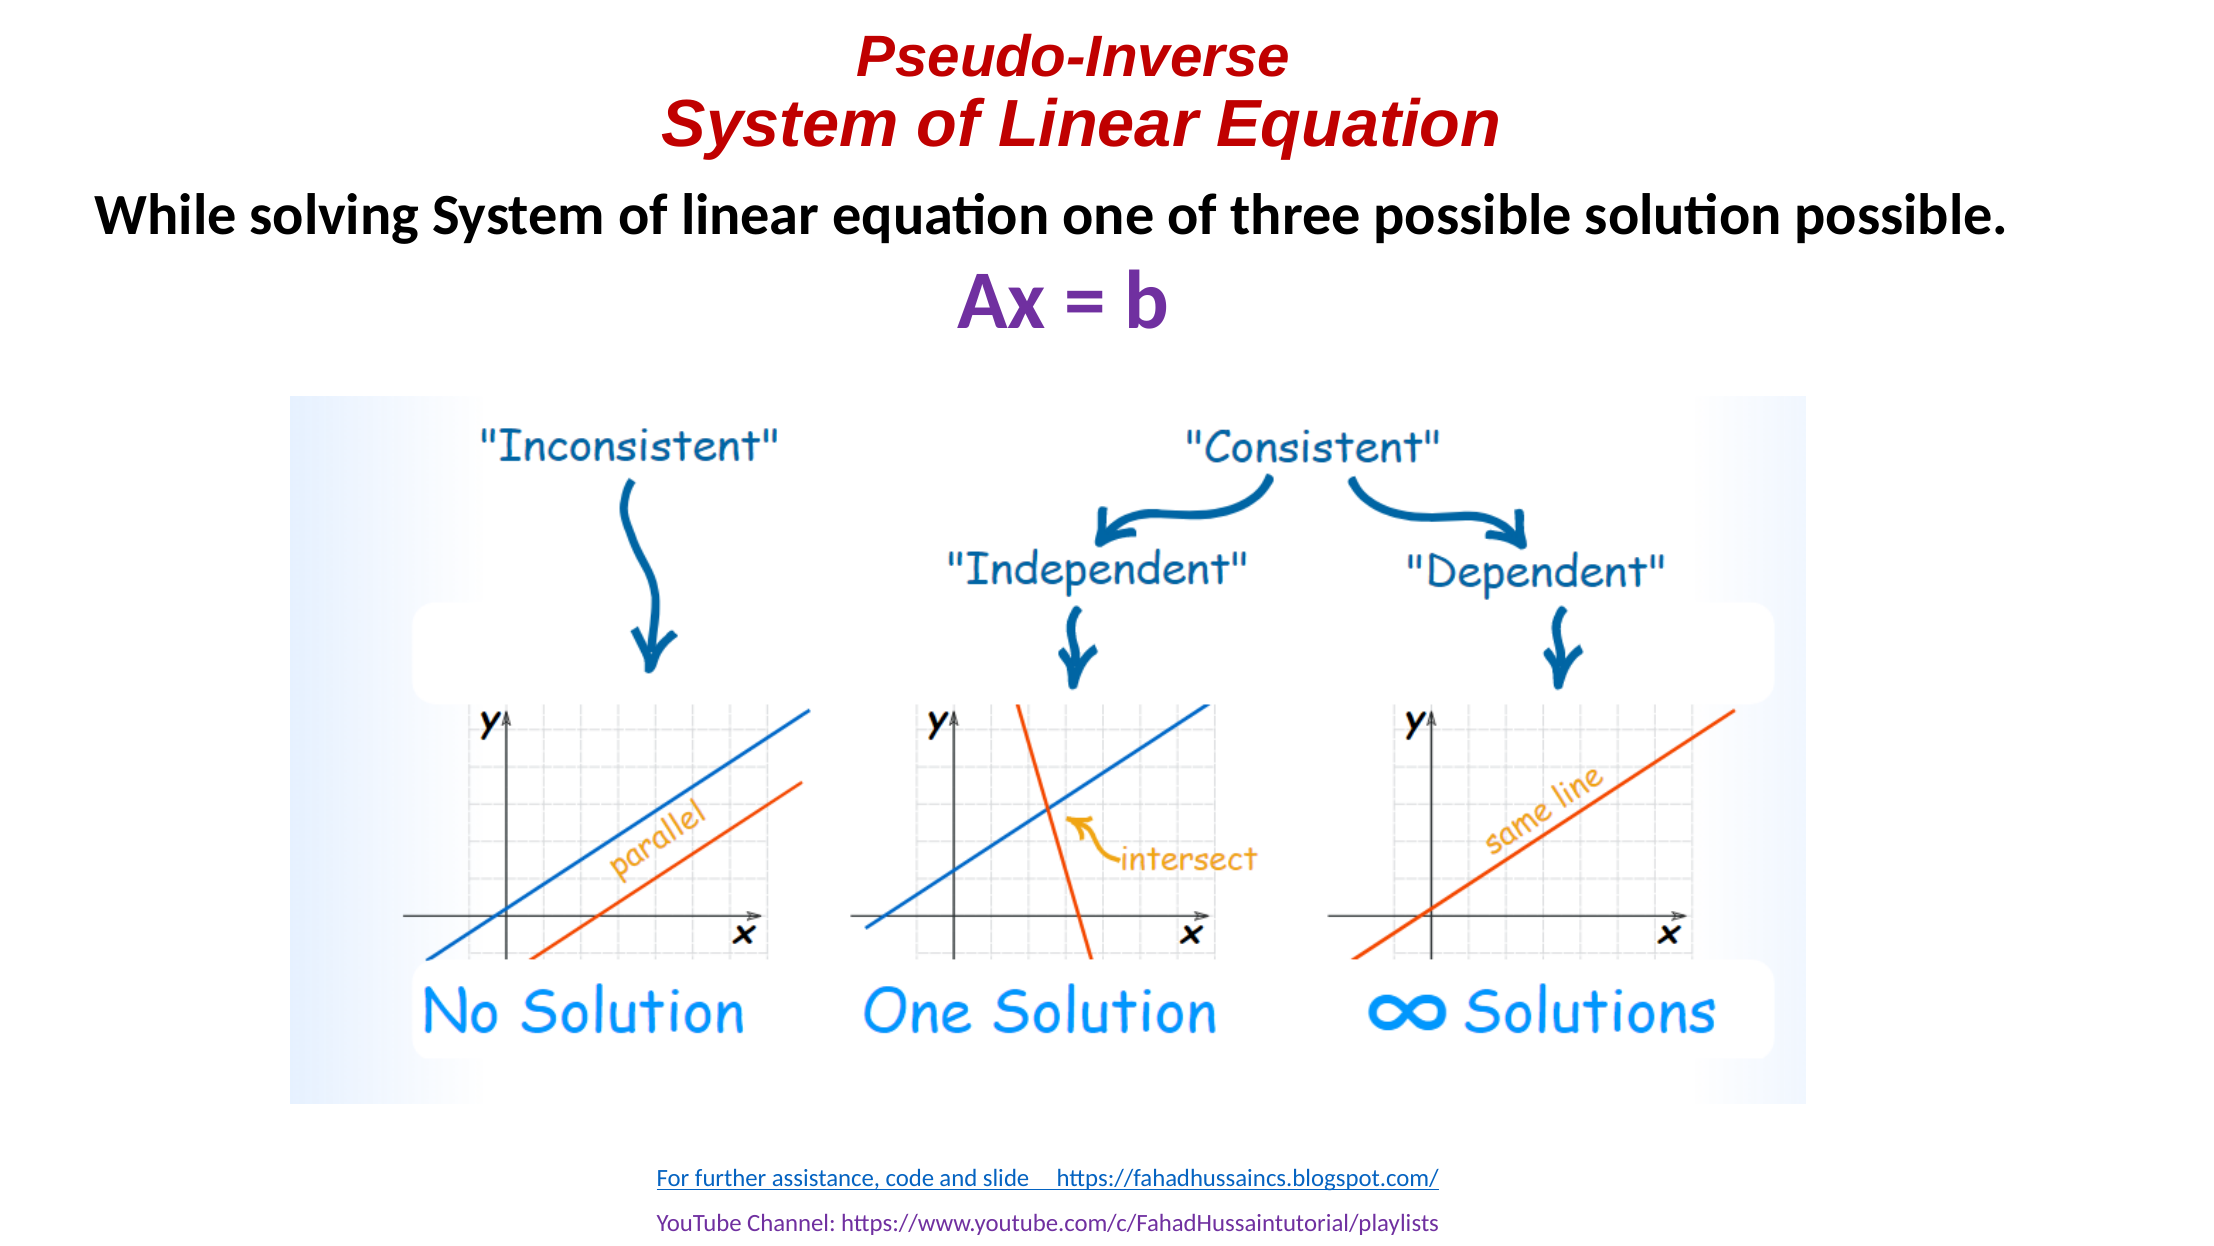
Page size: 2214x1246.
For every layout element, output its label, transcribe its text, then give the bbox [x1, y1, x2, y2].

subtitle For further assistance, code and slide https://fahadhussaincs.blogspot.com/ YouTube Channel: https://www.youtube.com/c/FahadHussaintutorial/playlists [238, 1157, 1857, 1246]
picture [289, 396, 1806, 1104]
text_box While solving System of linear equation one of three possible solution possible. Ax = b [80, 168, 2047, 354]
title Pseudo-Inverse System of Linear Equation [26, 20, 2137, 169]
